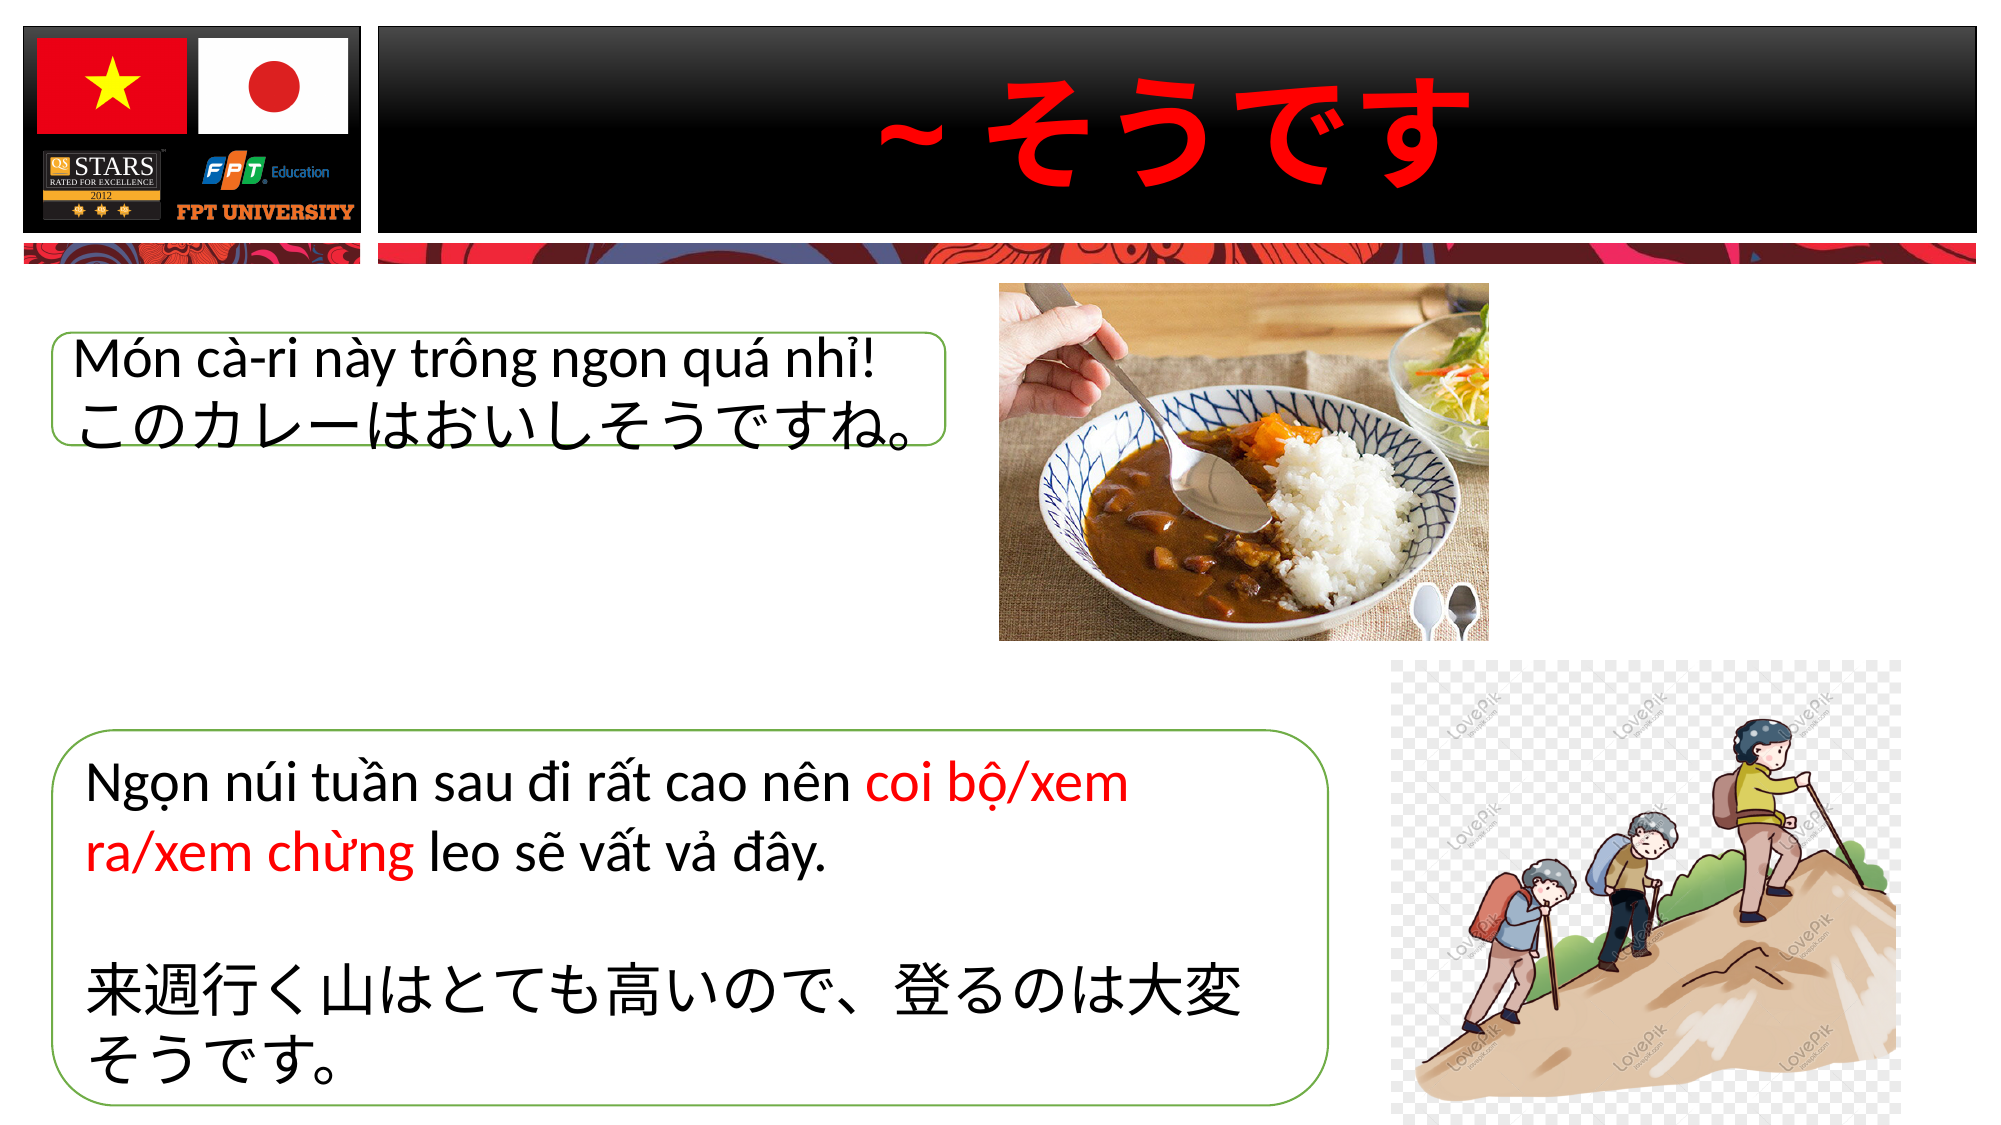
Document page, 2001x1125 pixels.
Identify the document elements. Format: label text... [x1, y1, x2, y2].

picture [999, 283, 1489, 641]
picture [198, 38, 349, 134]
picture [378, 243, 1977, 264]
picture [1391, 660, 1901, 1125]
picture [23, 243, 361, 264]
text_box [23, 26, 361, 233]
text_box Ngọn núi tuần sau đi rất cao nên coi bộ/xem ra/xem chừng leo sẽ vất vả đây. 来週行く山はとても高いので、登るのは大変そうです。 [51, 729, 1330, 1107]
picture [37, 38, 187, 134]
picture [36, 136, 361, 233]
text_box ~そうです [378, 26, 1977, 233]
text_box Món cà-ri này trông ngon quá nhỉ! このカレーはおいしそうですね。 [51, 331, 947, 447]
